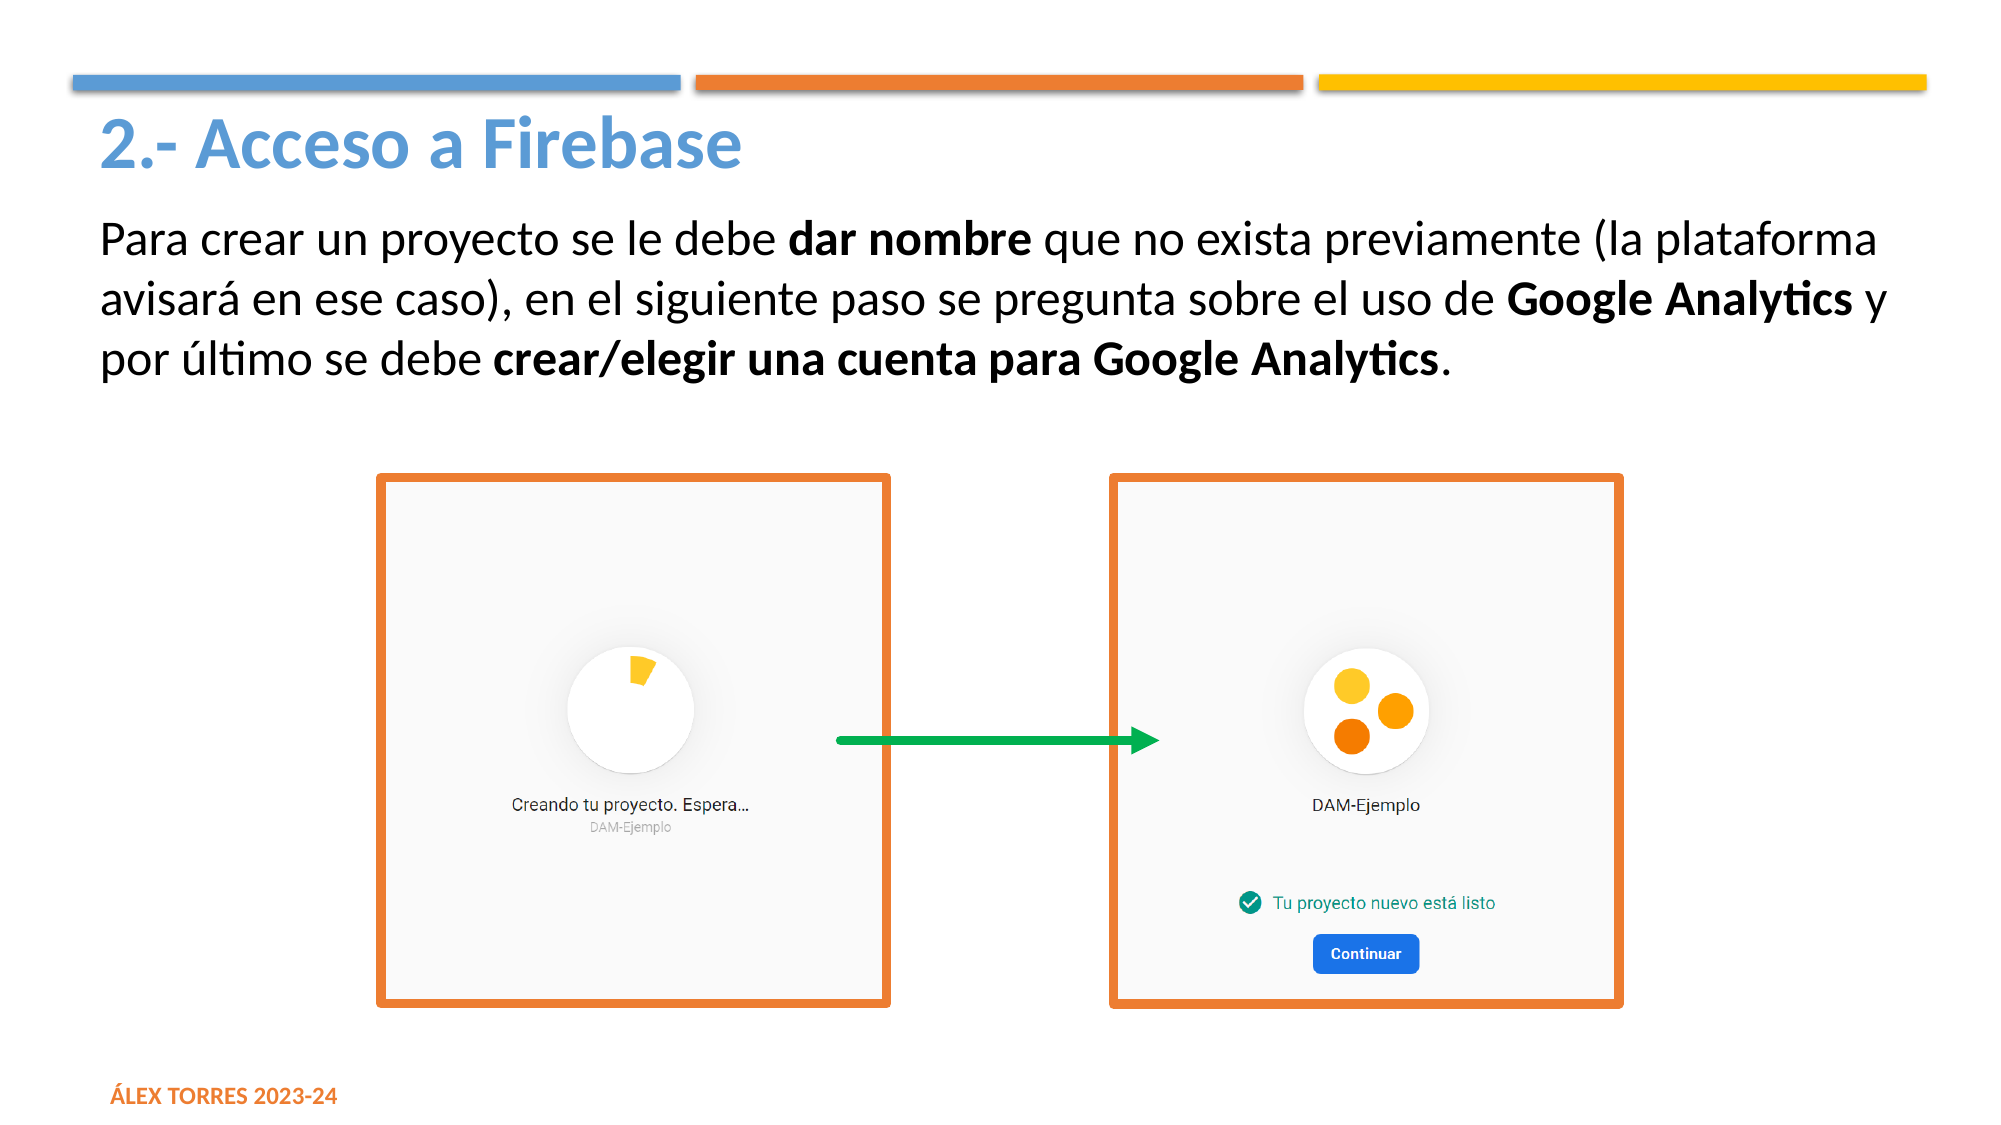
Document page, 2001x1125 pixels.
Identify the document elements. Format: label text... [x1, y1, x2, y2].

picture [1117, 481, 1615, 1000]
picture [385, 481, 883, 1000]
text_box Para crear un proyecto se le debe dar nombre que no exista previamente (la plataforma avisará en ese caso), en el siguiente paso se pregunta sobre el uso de Google Analytics y por último se debe crear/elegir una cuenta para Google Analytics. [85, 190, 1915, 1074]
text_box 2.- Acceso a Firebase [85, 78, 1915, 188]
